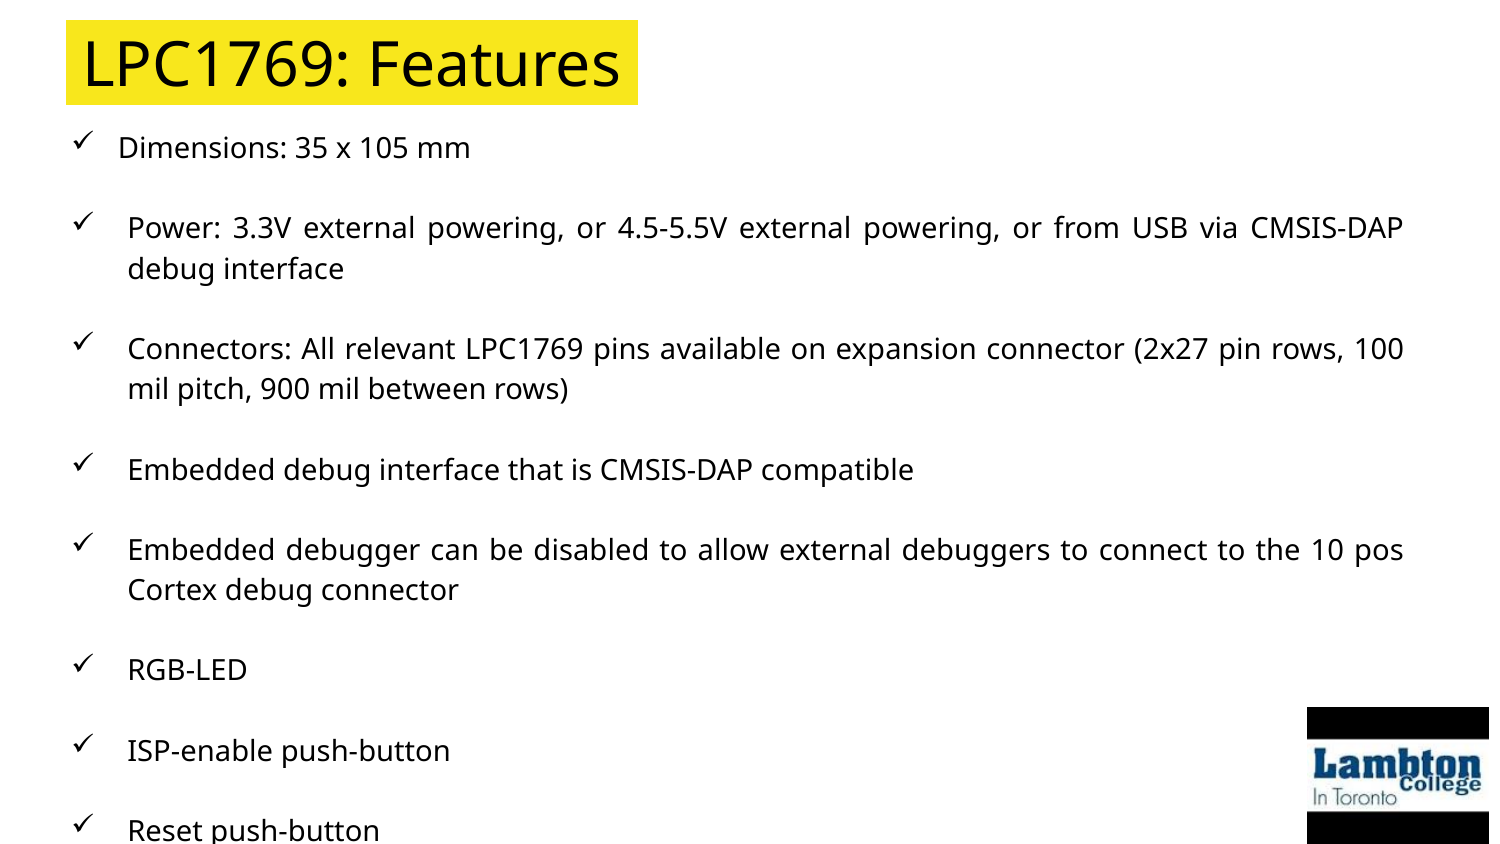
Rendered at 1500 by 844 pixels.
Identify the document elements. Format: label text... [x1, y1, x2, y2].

picture [1307, 707, 1489, 844]
text_box Dimensions: 35 x 105 mm Power: 3.3V external powering, or 4.5-5.5V external powering, or from USB via CMSIS-DAP debug interface Connectors: All relevant LPC1769 pins available on expansion connector (2x27 pin rows, 100 mil pitch, 900 mil between rows) Embedded debug interface that is CMSIS-DAP compatible Embedded debugger can be disabled to allow external debuggers to connect to the 10 pos Cortex debug connector RGB-LED ISP-enable push-button Reset push-button [37, 109, 1420, 692]
text_box LPC1769: Features [51, 9, 1449, 182]
